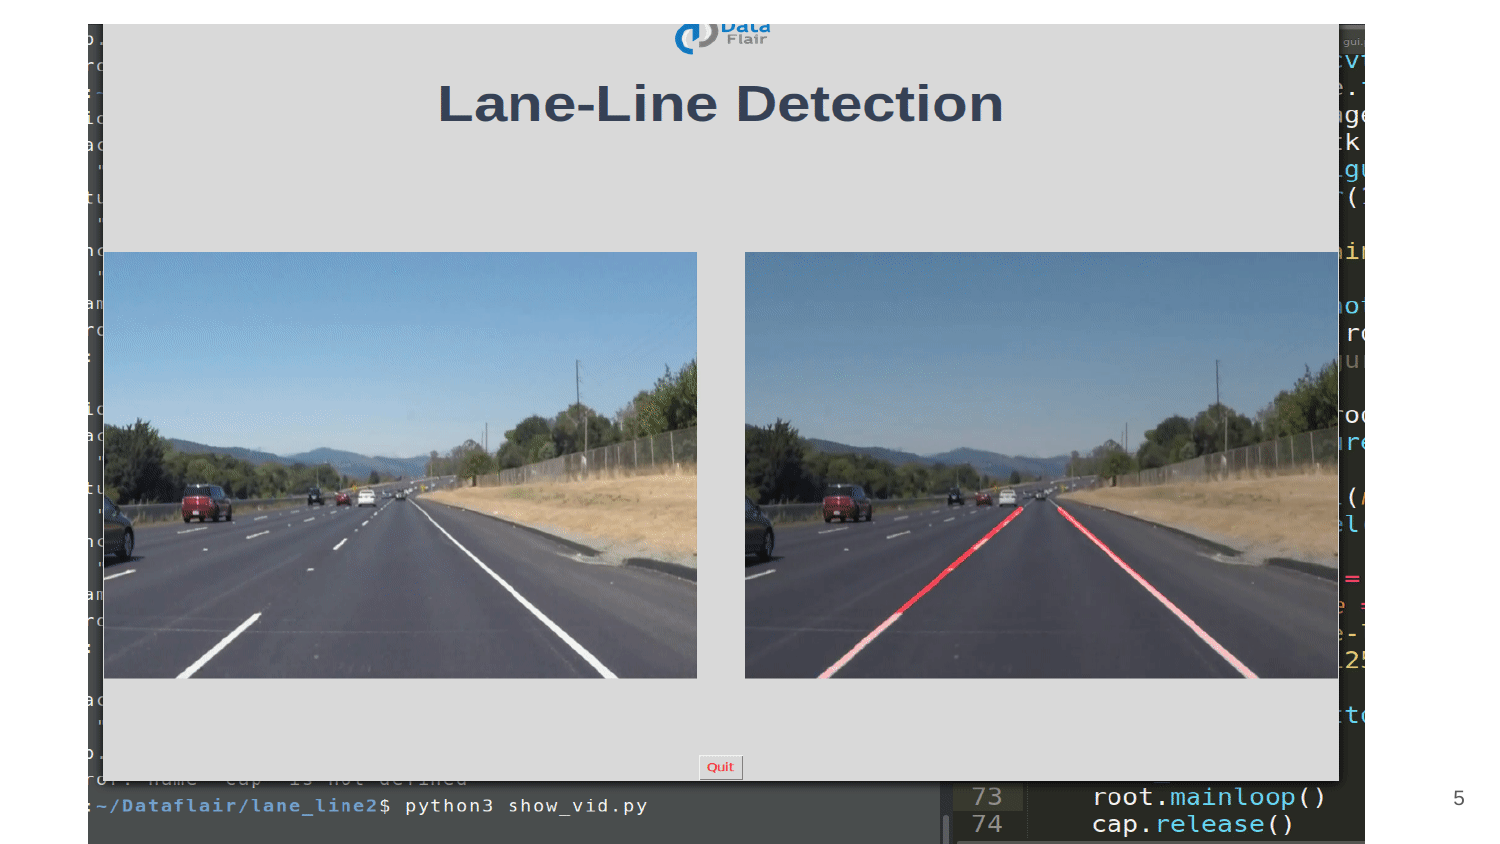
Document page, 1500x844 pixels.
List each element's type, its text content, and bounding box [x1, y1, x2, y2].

picture [88, 24, 1365, 844]
slide_number ‹#› [1389, 764, 1480, 830]
